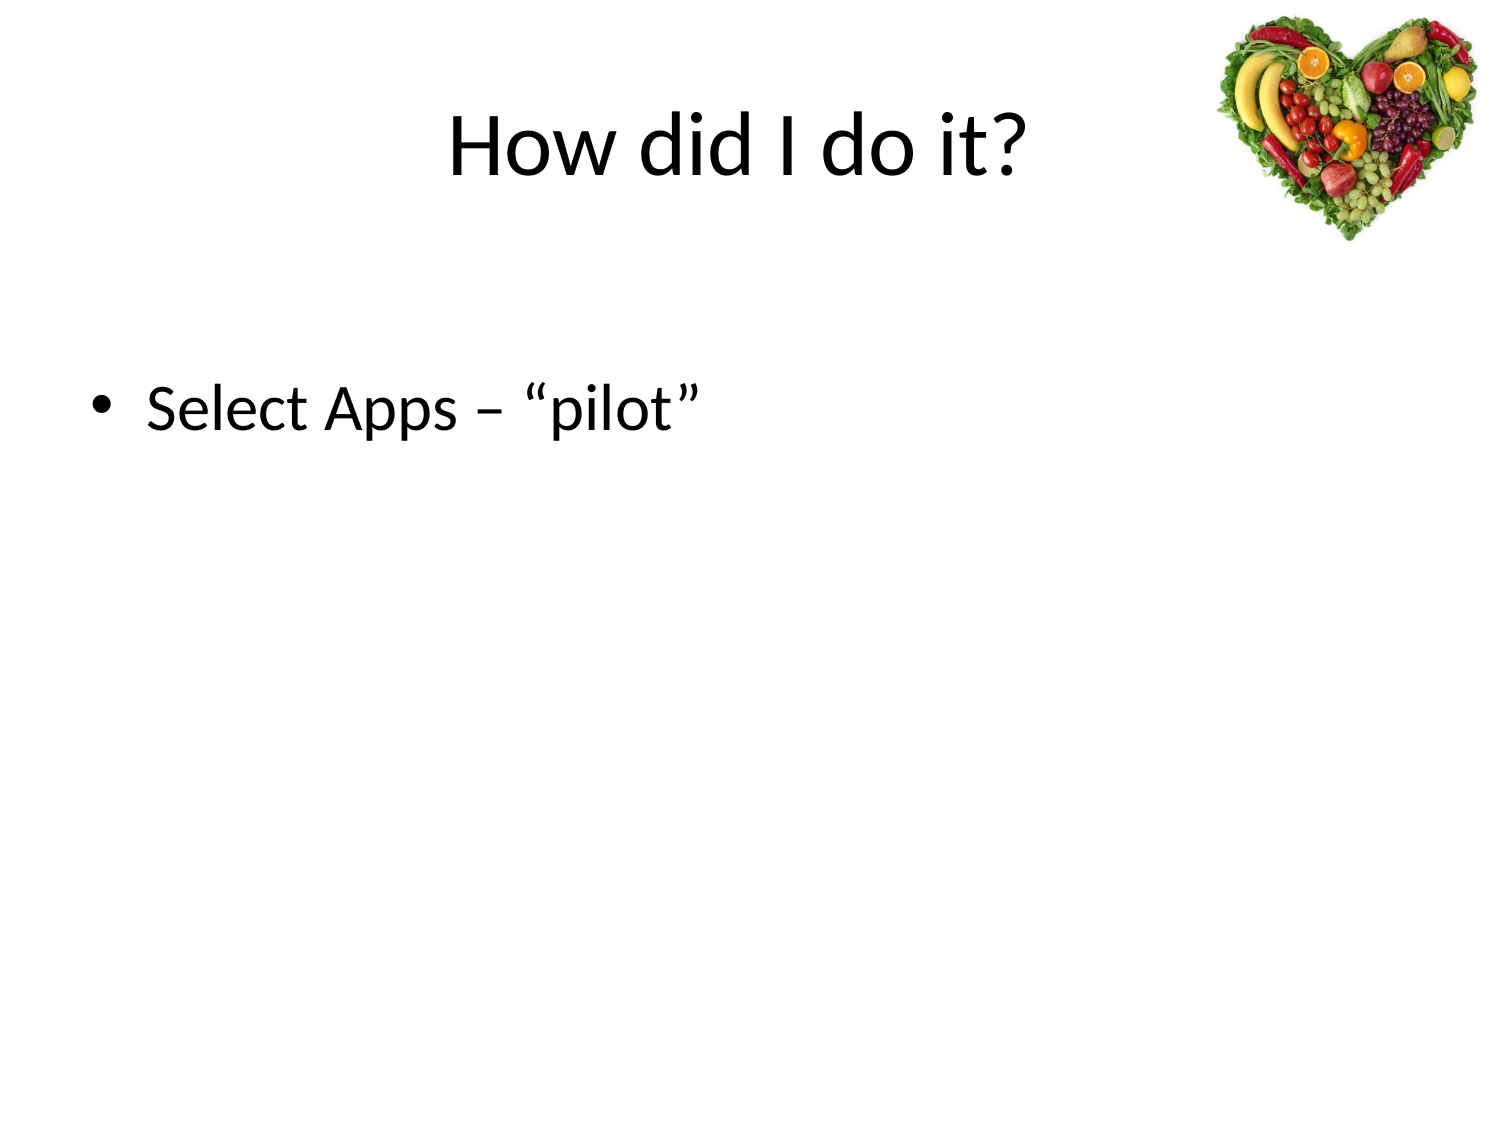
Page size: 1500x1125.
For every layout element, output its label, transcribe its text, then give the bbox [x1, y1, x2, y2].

picture [1210, 0, 1495, 260]
title How did I do it? [75, 45, 1205, 233]
list Select Apps – “pilot” [75, 262, 1425, 1125]
